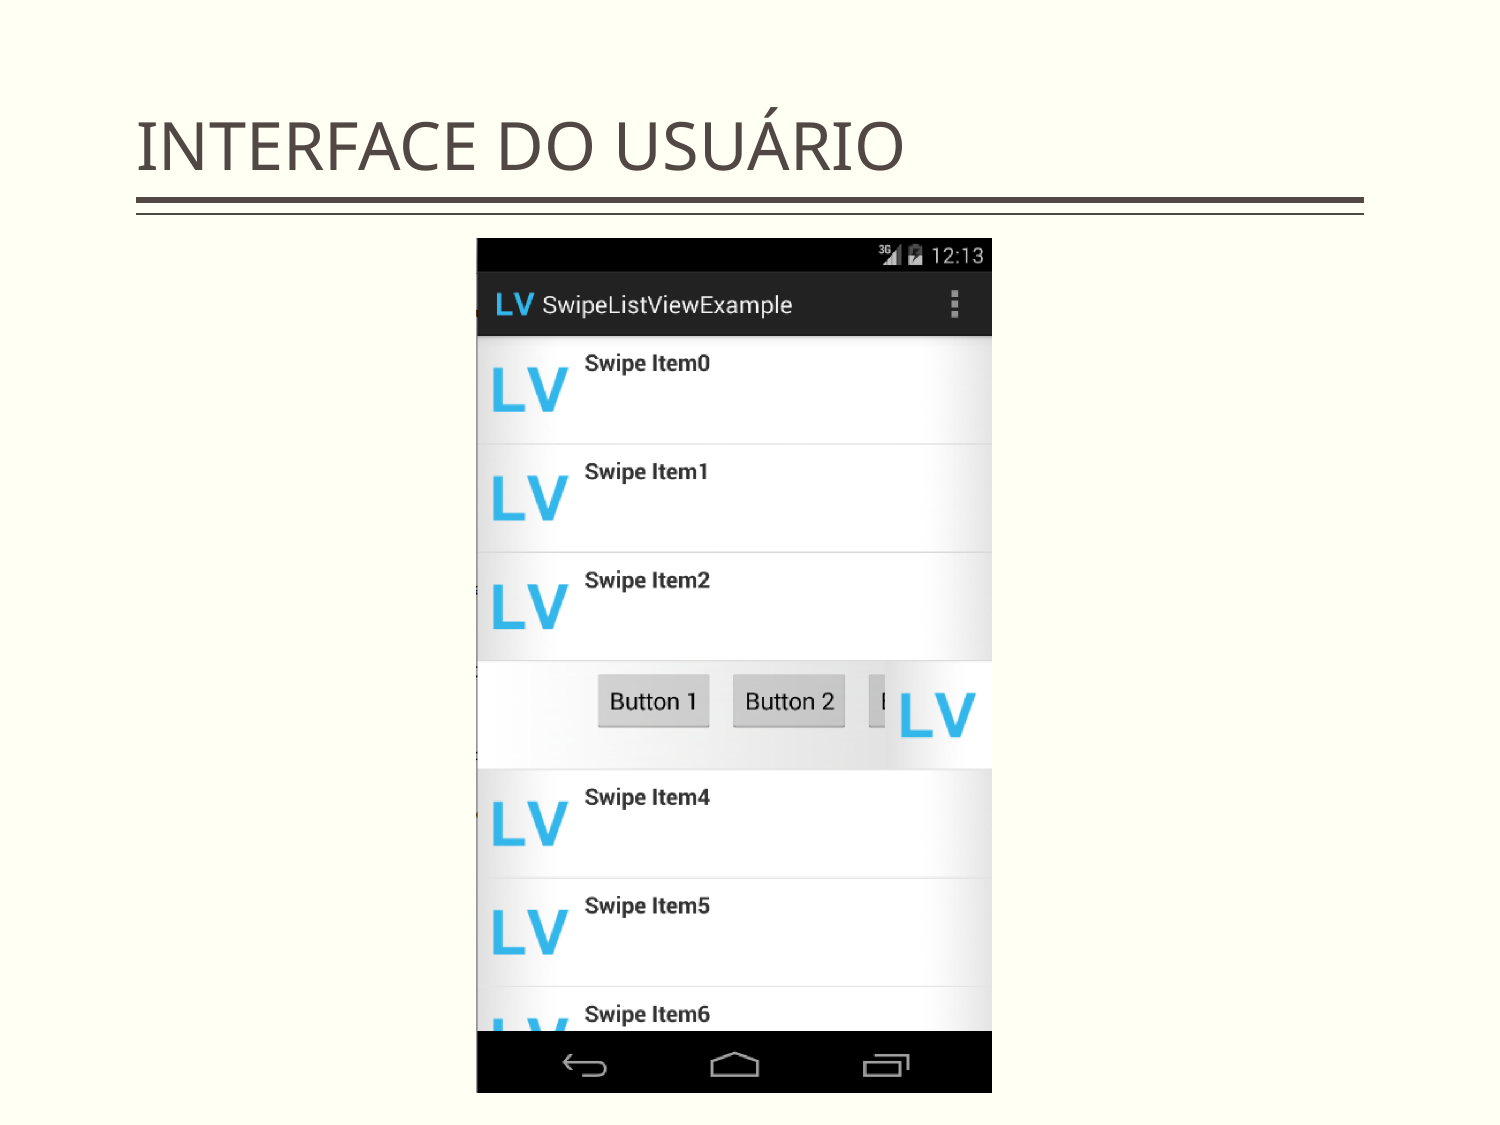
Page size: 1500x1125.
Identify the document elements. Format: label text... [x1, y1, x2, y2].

picture [476, 238, 992, 1093]
title INTERFACE DO USUÁRIO [135, 12, 1364, 193]
